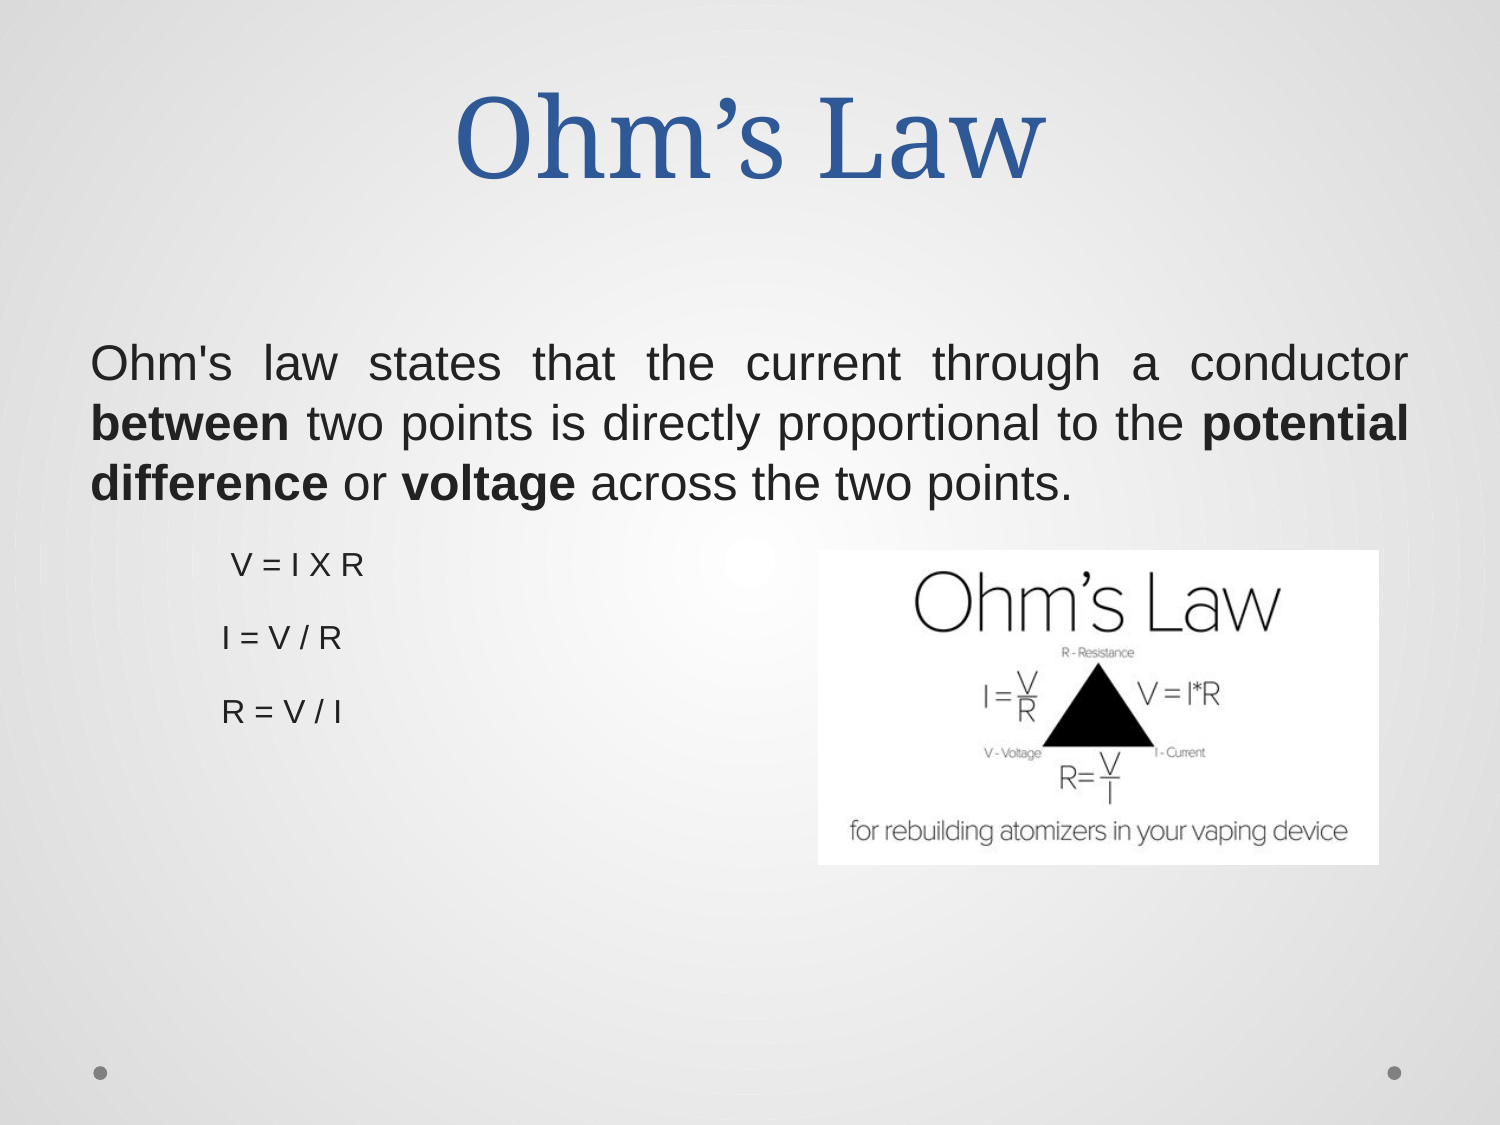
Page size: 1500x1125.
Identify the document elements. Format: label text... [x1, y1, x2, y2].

list Ohm's law states that the current through a conductor between two points is directly proportional to the potential difference or voltage across the two points. V = I X R I = V / R R = V / I [75, 262, 1425, 1005]
picture [818, 550, 1379, 866]
title Ohm’s Law [75, 0, 1425, 209]
